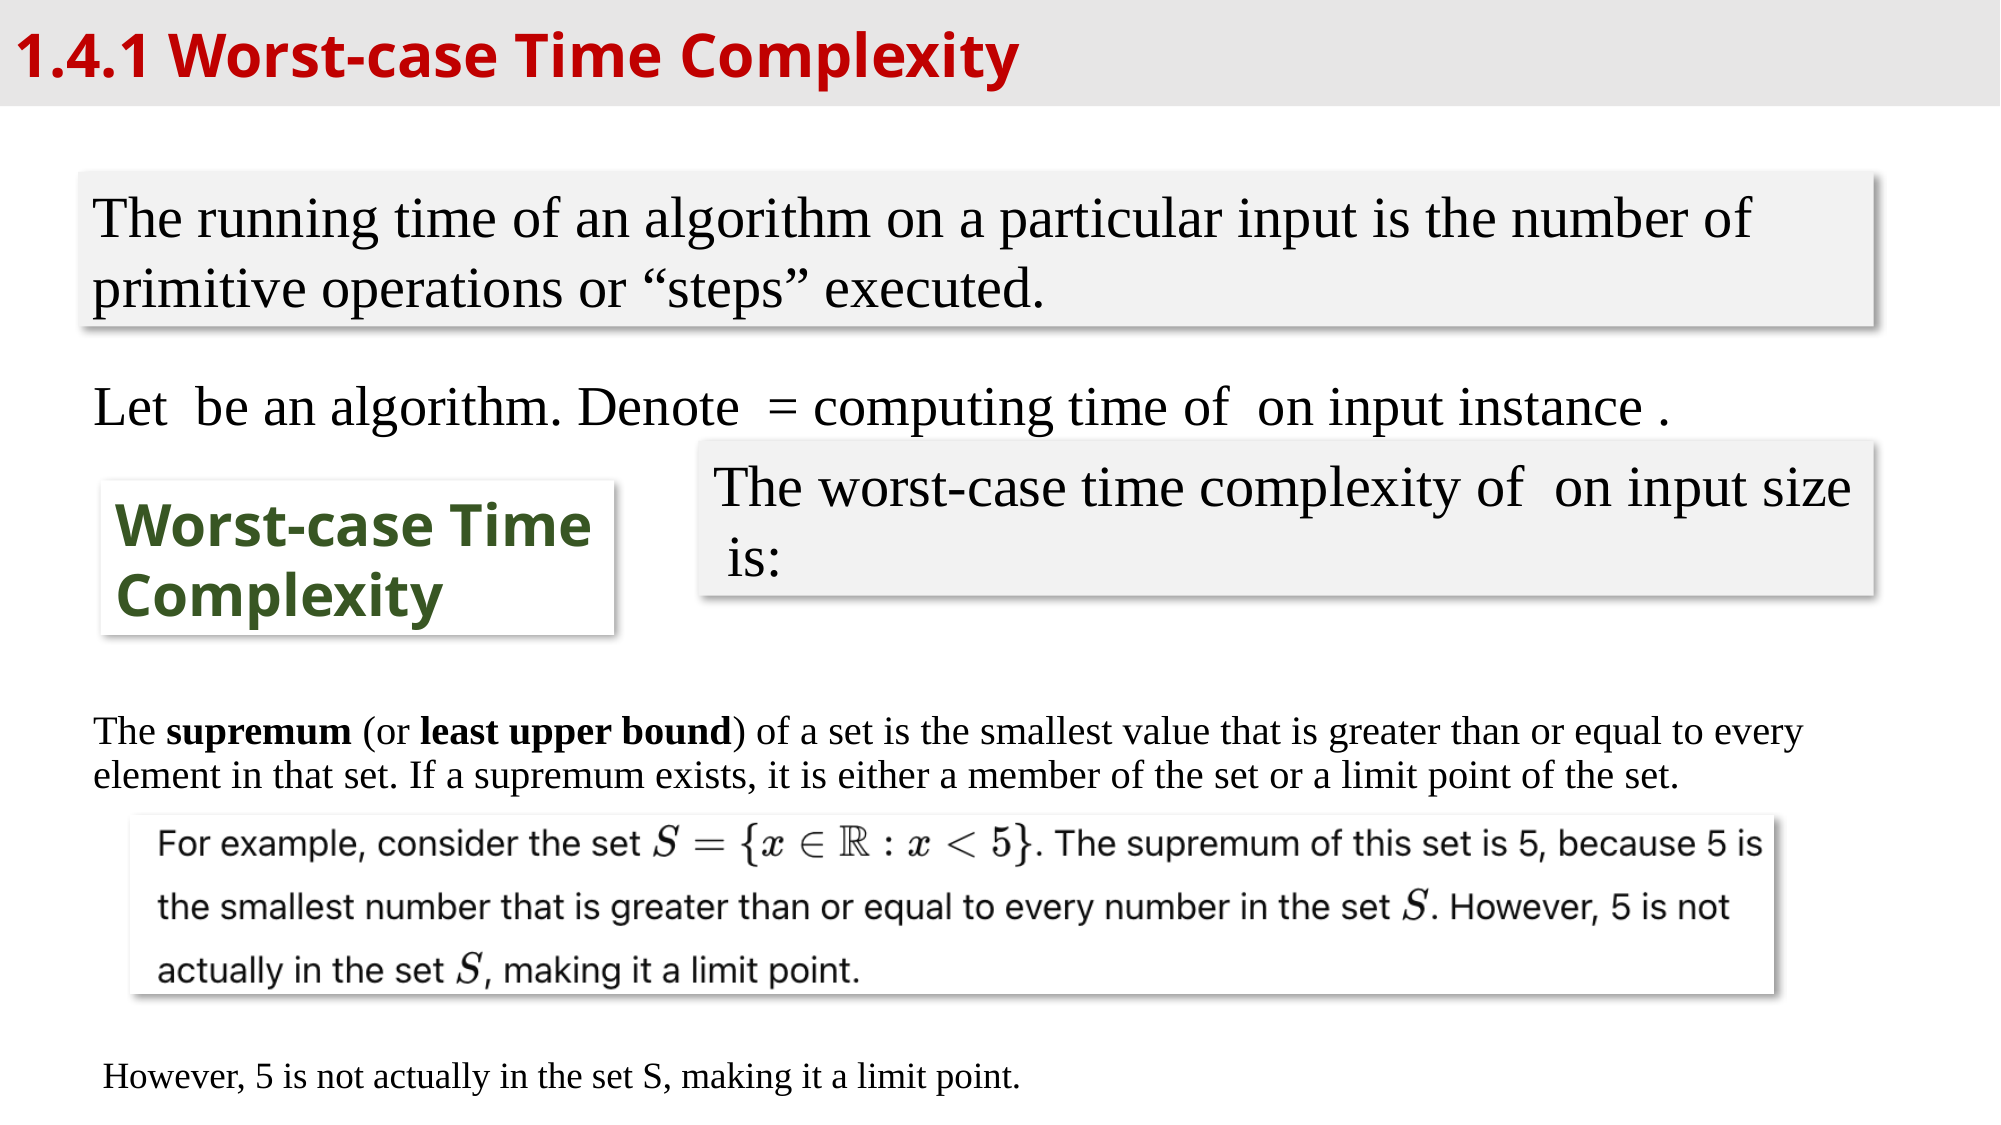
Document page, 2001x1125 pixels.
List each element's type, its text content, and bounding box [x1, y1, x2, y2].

picture [130, 815, 1774, 994]
text_box The supremum (or least upper bound) of a set is the smallest value that is greater than or equal to every element in that set. If a supremum exists, it is either a member of the set or a limit point of the set. However, 5 is not actually in the set S, making it a limit point. [78, 702, 1915, 1105]
text_box Worst-case Time Complexity [100, 480, 615, 635]
text_box 1.4.1 Worst-case Time Complexity [0, 0, 2000, 107]
text_box The running time of an algorithm on a particular input is the number of primitive operations or “steps” executed. [78, 171, 1874, 327]
